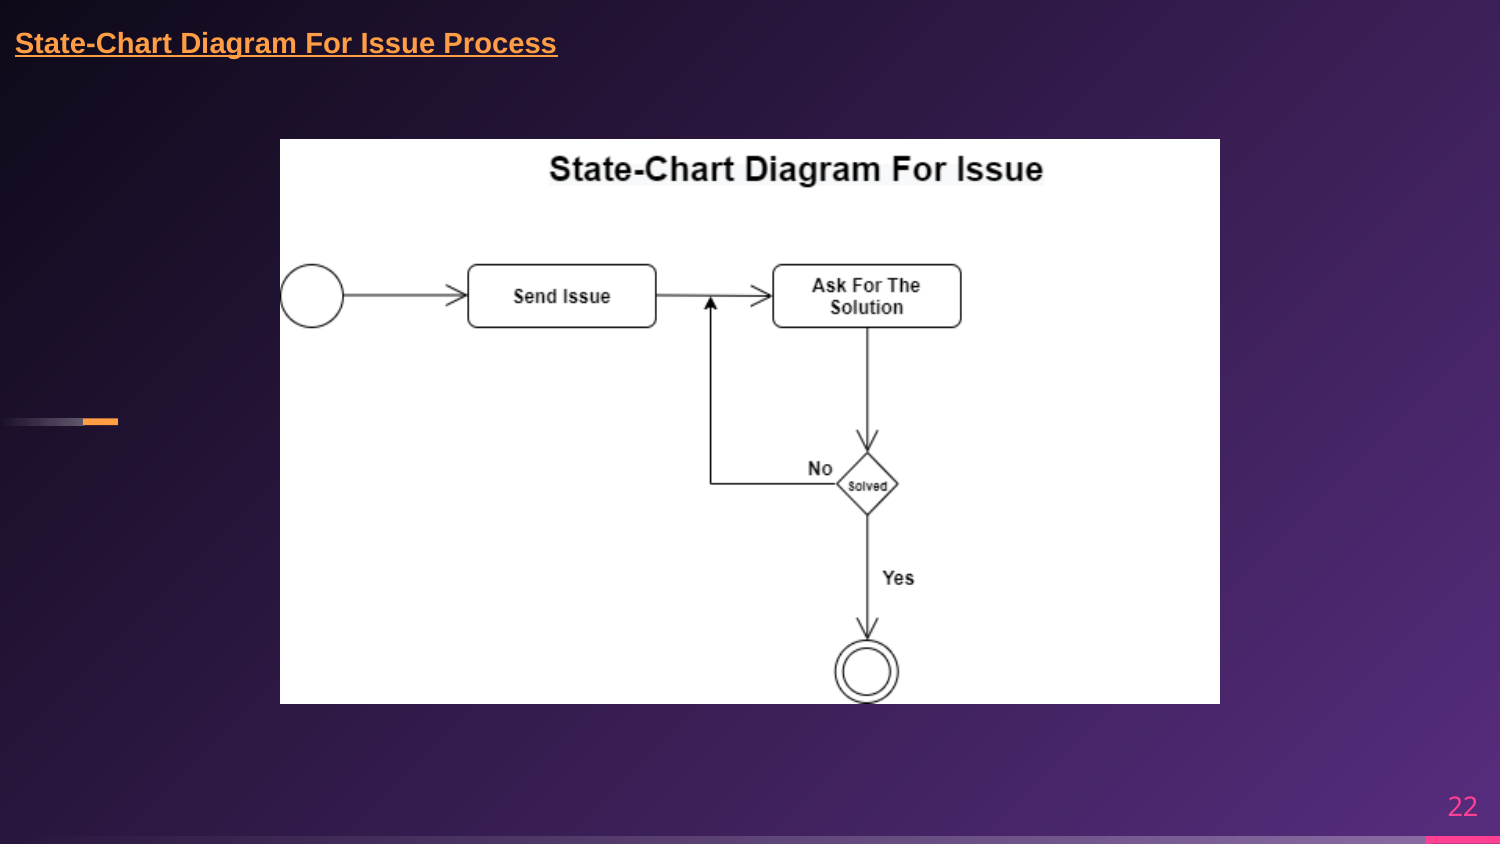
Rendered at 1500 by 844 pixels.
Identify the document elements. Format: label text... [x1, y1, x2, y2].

slide_number 22 [1426, 779, 1500, 837]
picture [280, 139, 1220, 705]
text_box State-Chart Diagram For Issue Process [0, 16, 1500, 67]
